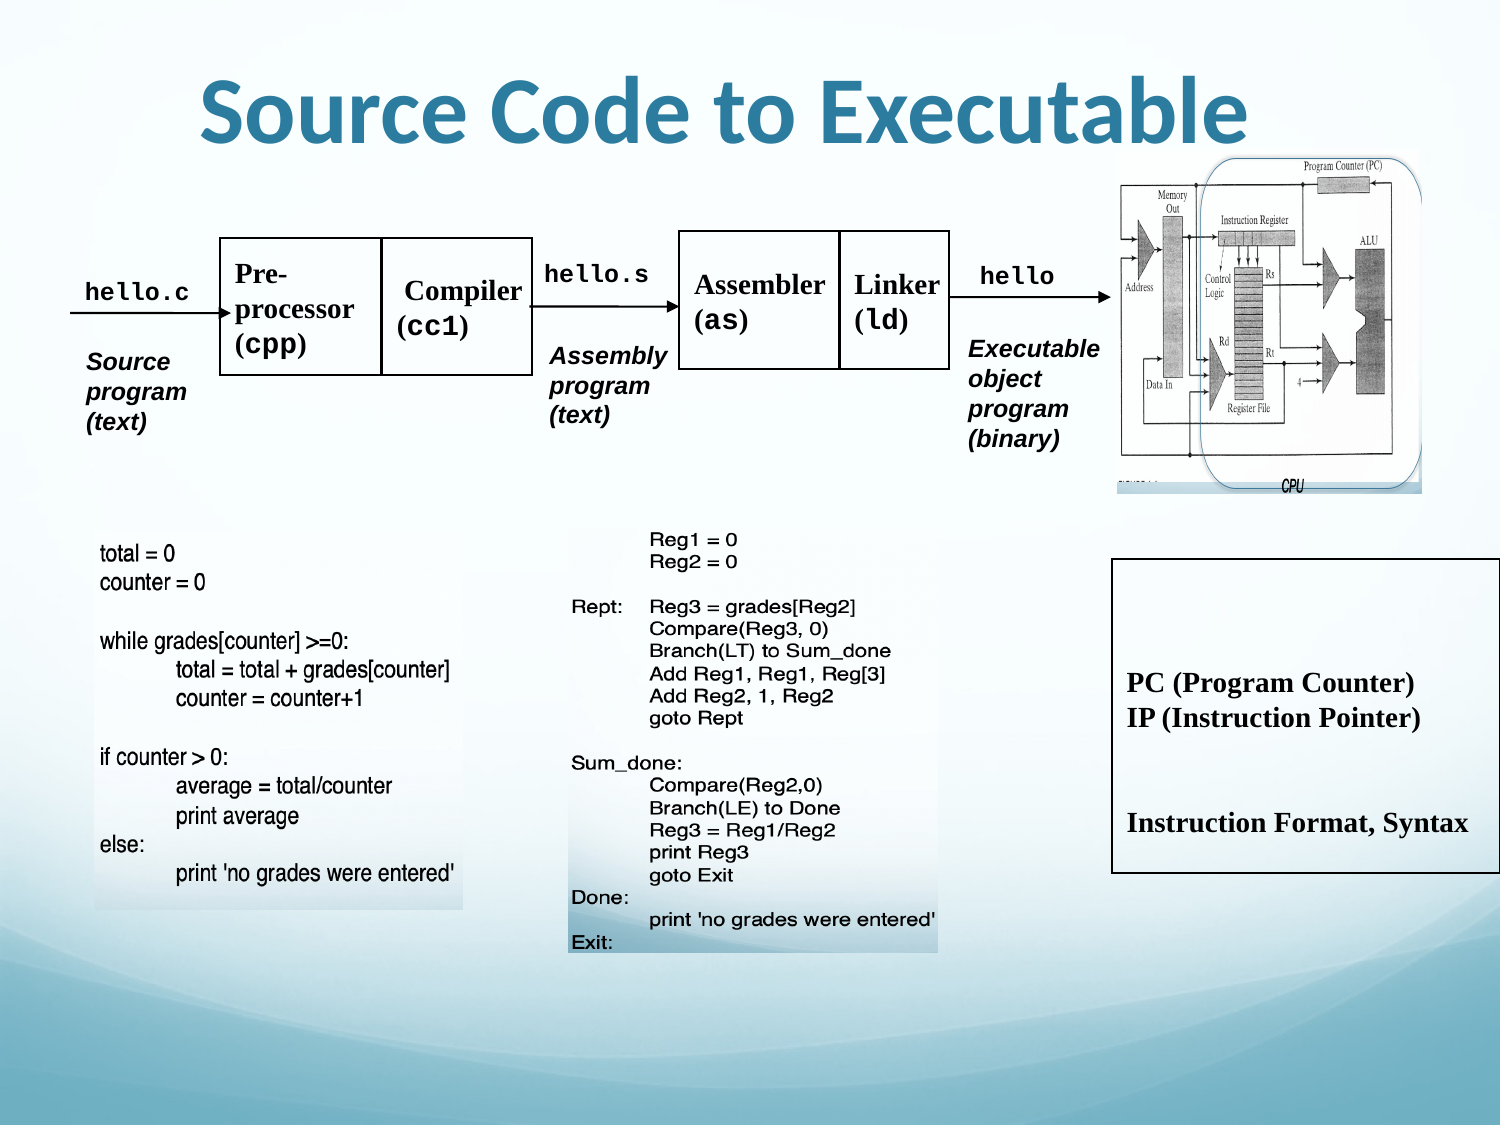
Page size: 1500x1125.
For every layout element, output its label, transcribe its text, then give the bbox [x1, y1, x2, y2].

picture [0, 0, 1500, 1125]
text_box hello [965, 252, 1079, 297]
text_box Source Code to Executable [24, 40, 1425, 169]
text_box Compiler (cc1) [382, 237, 533, 376]
text_box [70, 306, 231, 320]
text_box Linker (ld) [839, 231, 950, 369]
text_box PC (Program Counter) IP (Instruction Pointer) Instruction Format, Syntax [1111, 558, 1500, 874]
text_box hello.s [529, 250, 672, 296]
text_box Source program (text) [71, 338, 204, 443]
text_box Executable object program (binary) [953, 324, 1110, 460]
text_box Assembler (as) [679, 231, 839, 369]
text_box hello.c [70, 268, 216, 313]
text_box Assembly program (text) [534, 331, 683, 437]
text_box [529, 300, 679, 313]
text_box [949, 290, 1110, 304]
text_box Pre- processor (cpp) [220, 237, 381, 376]
